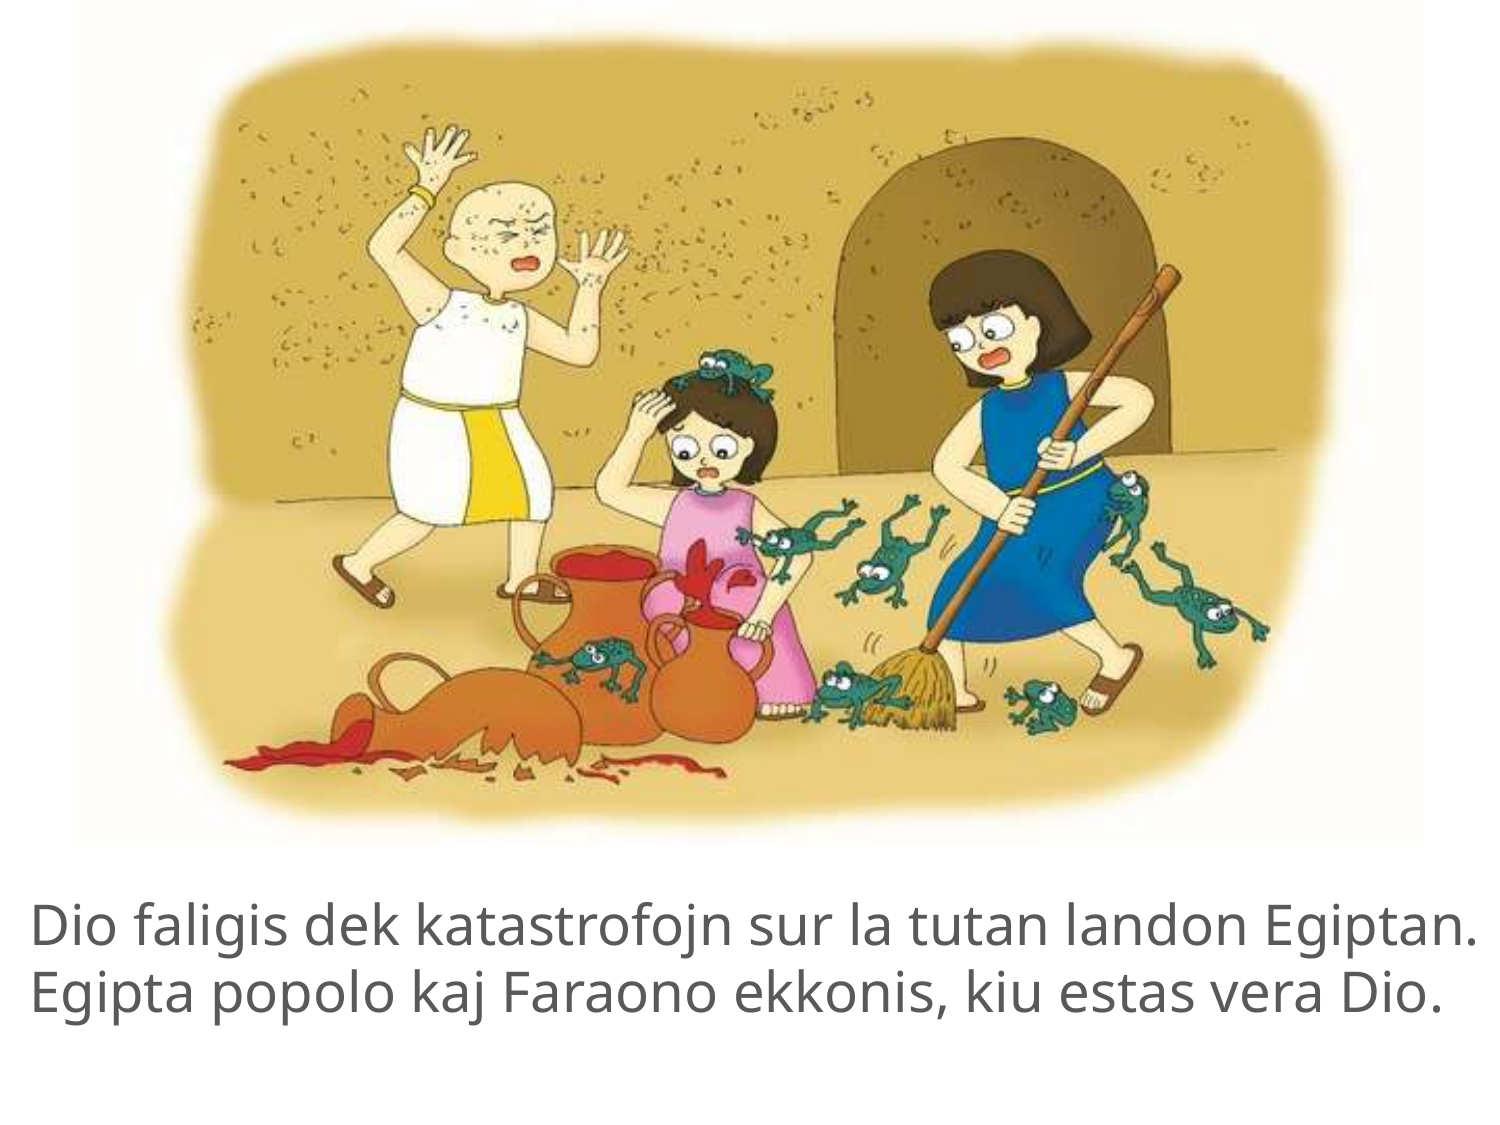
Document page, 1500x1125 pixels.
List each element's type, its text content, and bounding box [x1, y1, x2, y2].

picture [73, 0, 1425, 847]
text_box Dio faligis dek katastrofojn sur la tutan landon Egiptan. Egipta popolo kaj Faraono ekkonis, kiu estas vera Dio. [14, 881, 1500, 1032]
